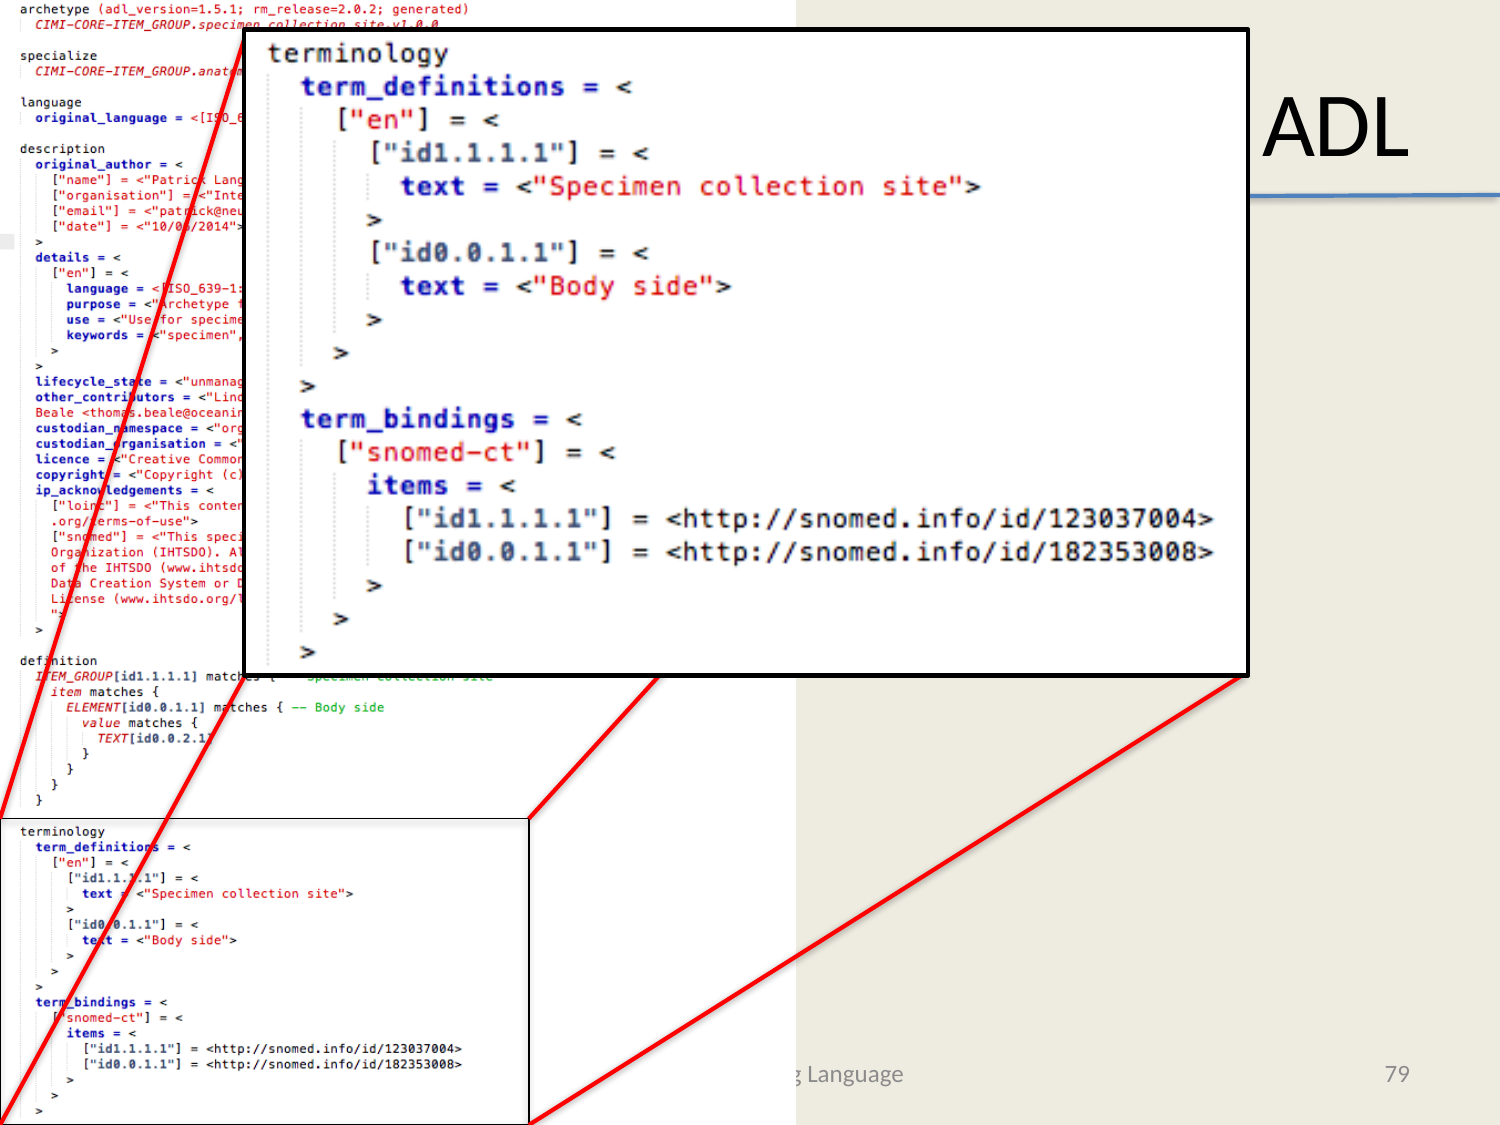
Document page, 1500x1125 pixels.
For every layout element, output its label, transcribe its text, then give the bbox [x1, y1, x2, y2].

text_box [0, 672, 247, 1125]
picture [0, 0, 1246, 1125]
slide_number 79 [1251, 1042, 1425, 1103]
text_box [528, 679, 1246, 1125]
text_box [0, 31, 245, 671]
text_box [1252, 194, 1500, 202]
title ADL [1252, 45, 1425, 191]
